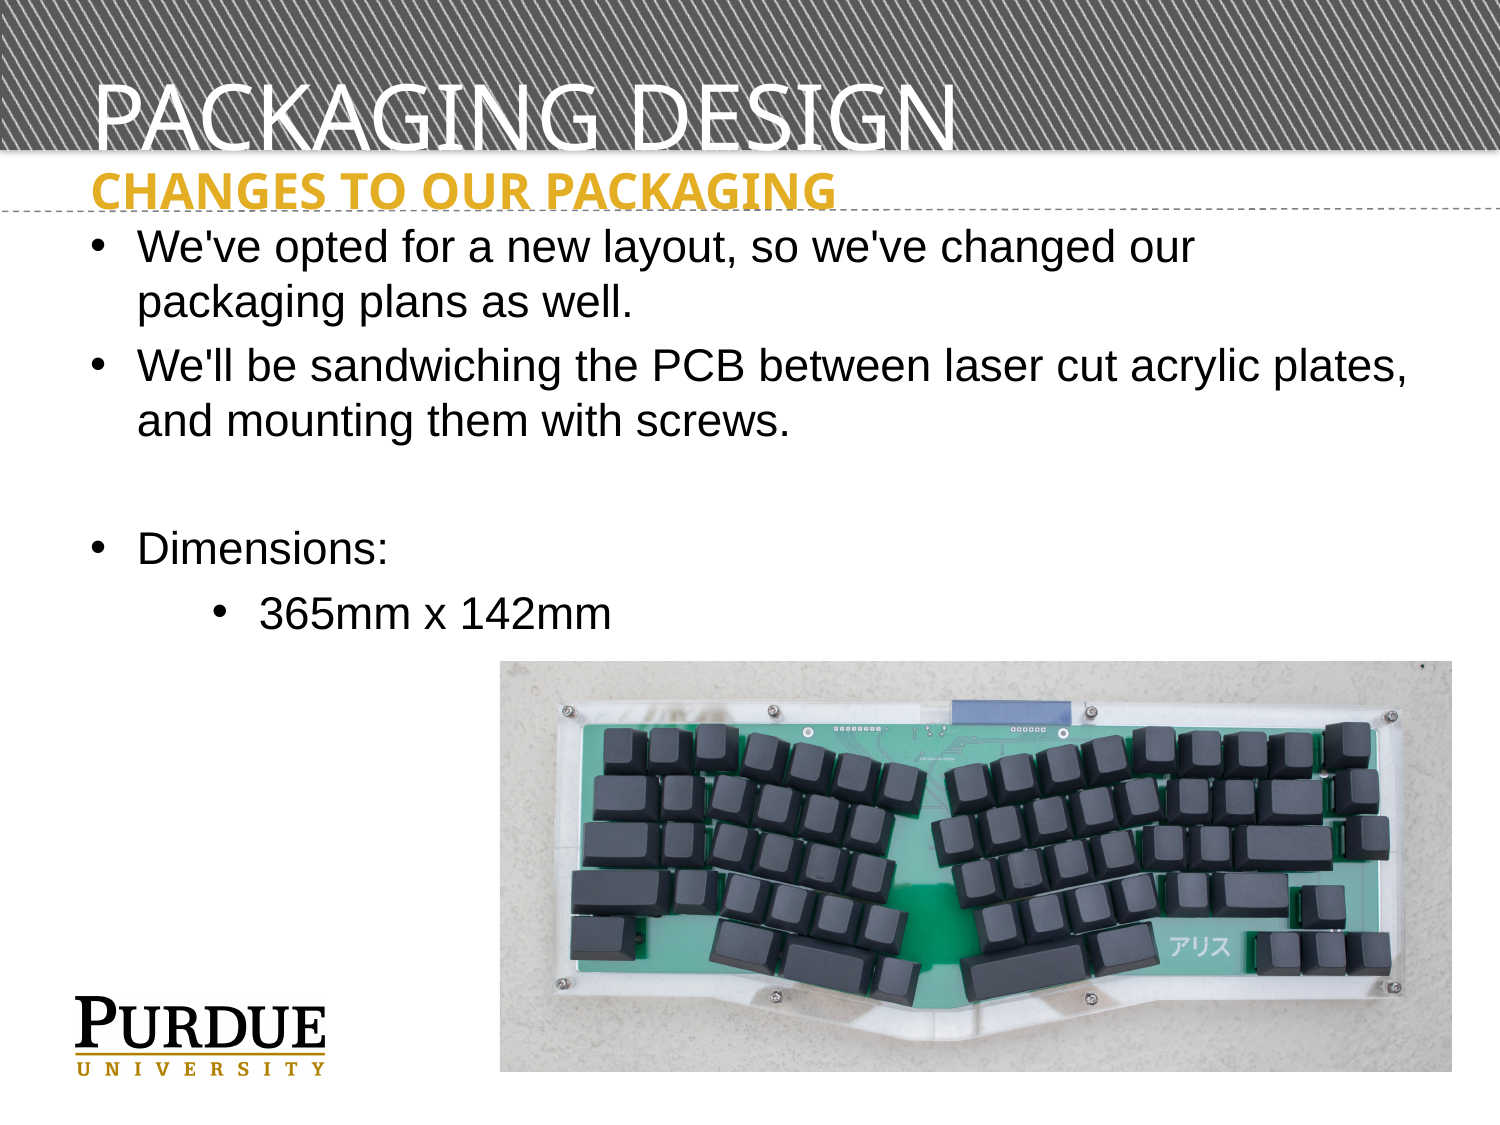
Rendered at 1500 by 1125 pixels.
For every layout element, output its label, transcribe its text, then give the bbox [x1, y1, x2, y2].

title Packaging Design [75, 51, 1427, 175]
picture [499, 660, 1452, 1072]
list We've opted for a new layout, so we've changed our packaging plans as well. We'll be sandwiching the PCB between laser cut acrylic plates, and mounting them with screws. Dimensions: 365mm x 142mm [75, 225, 1425, 1080]
list Changes to our Packaging [75, 151, 1425, 225]
